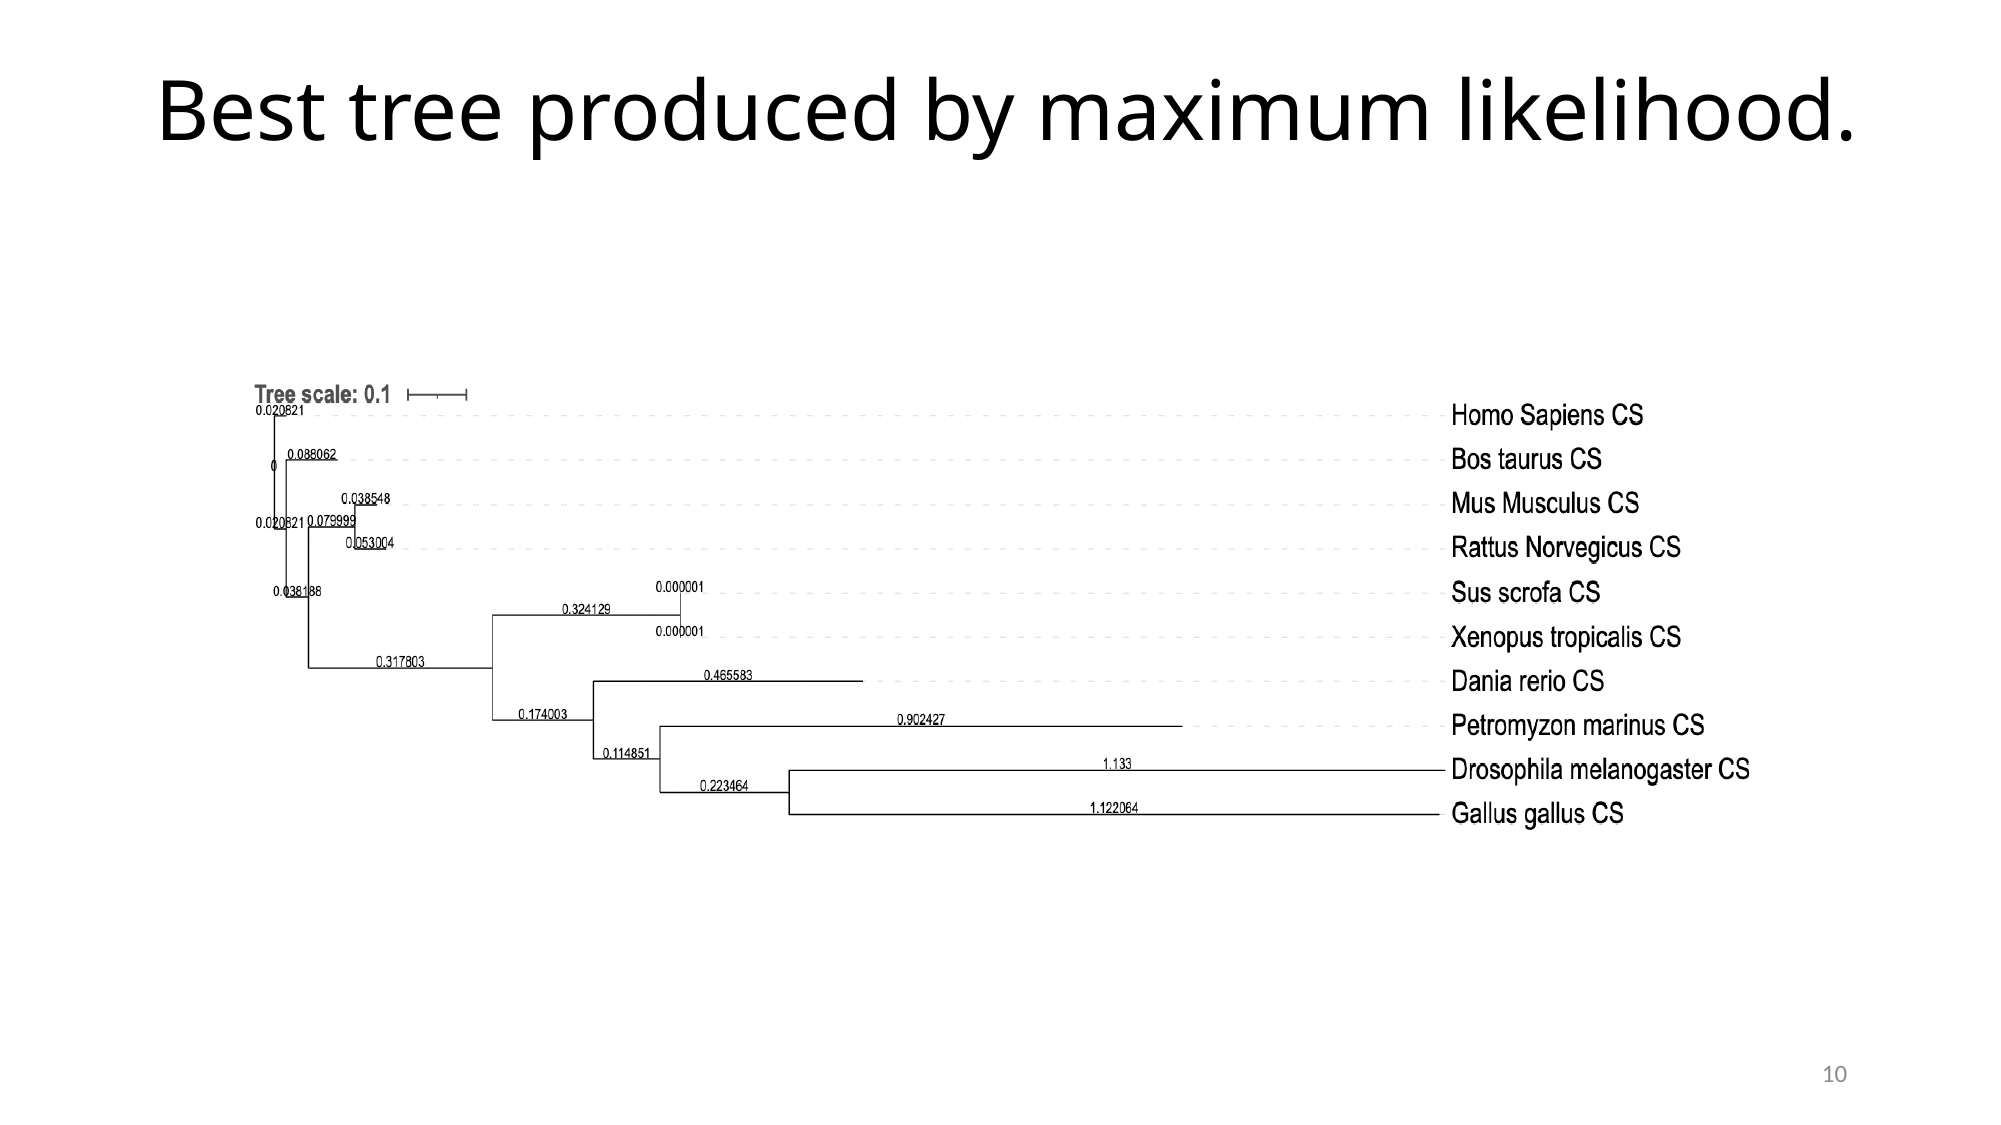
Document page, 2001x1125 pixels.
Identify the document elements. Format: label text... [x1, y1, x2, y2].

text_box Best tree produced by maximum likelihood. [140, 49, 1874, 265]
slide_number 10 [1412, 1042, 1863, 1103]
picture [249, 302, 1750, 850]
